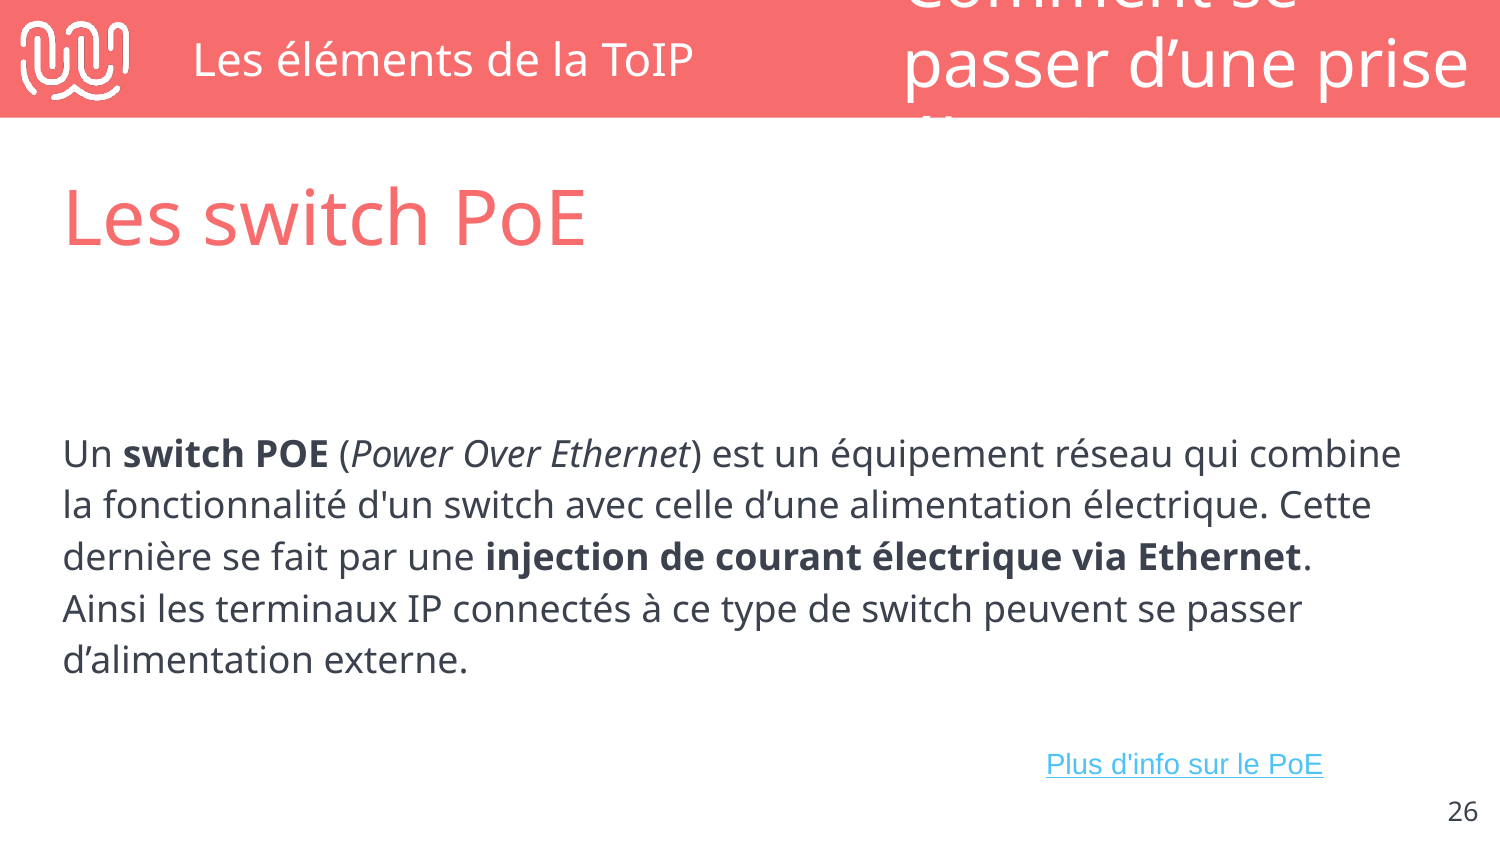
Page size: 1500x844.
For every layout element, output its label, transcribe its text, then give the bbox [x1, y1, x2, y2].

picture [20, 20, 134, 101]
title Les switch PoE [62, 168, 1452, 256]
text_box Plus d'info sur le PoE [1031, 730, 1350, 796]
title Les éléments de la ToIP [192, 0, 896, 118]
subtitle Comment se passer d’une prise électrique [902, 31, 1479, 91]
slide_number ‹#› [1403, 779, 1494, 844]
list Un switch POE (Power Over Ethernet) est un équipement réseau qui combine la fonctionnalité d'un switch avec celle d’une alimentation électrique. Cette dernière se fait par une injection de courant électrique via Ethernet. Ainsi les terminaux IP connectés à ce type de switch peuvent se passer d’alimentation externe. [62, 289, 1433, 815]
